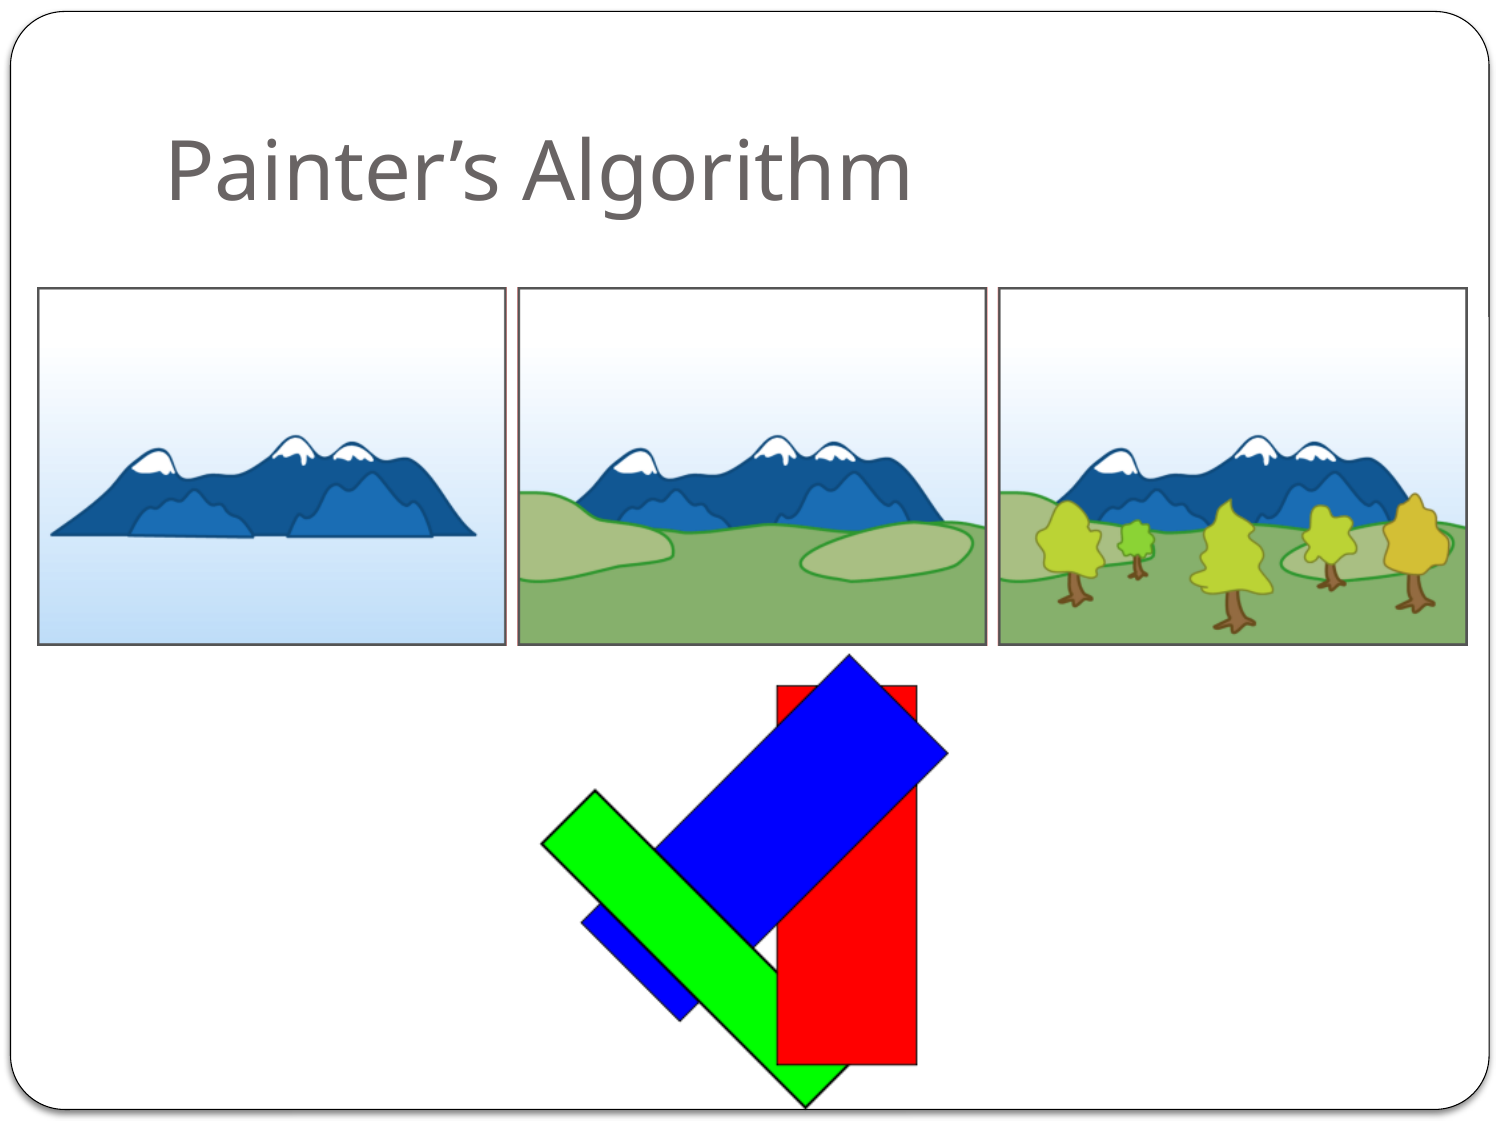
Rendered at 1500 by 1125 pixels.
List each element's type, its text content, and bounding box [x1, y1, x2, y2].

picture [37, 287, 1468, 1125]
title Painter’s Algorithm [150, 45, 1425, 233]
